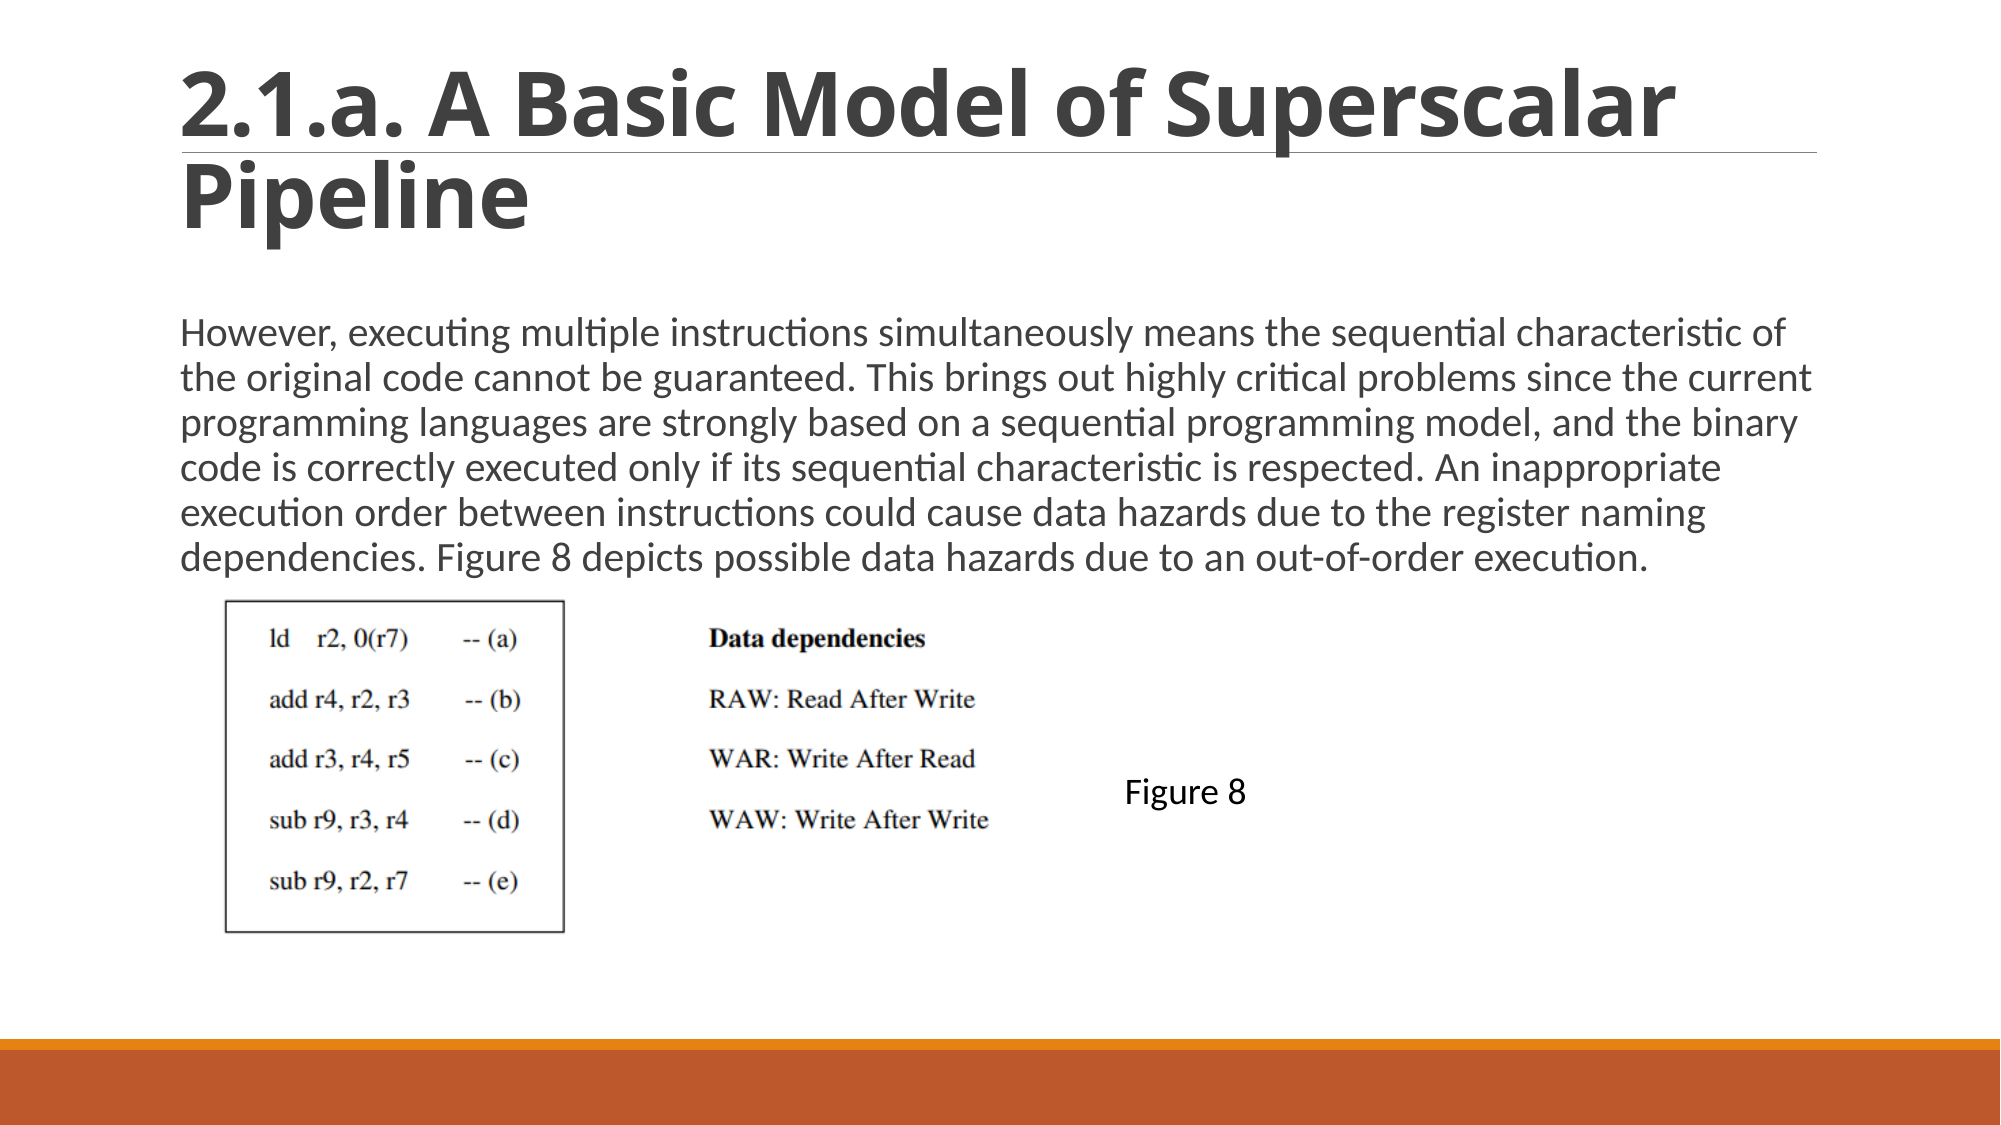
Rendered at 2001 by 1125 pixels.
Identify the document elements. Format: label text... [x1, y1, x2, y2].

text_box Figure 8 [1109, 759, 1560, 820]
title 2.1.a. A Basic Model of Superscalar Pipeline [164, 33, 1815, 255]
list However, executing multiple instructions simultaneously means the sequential characteristic of the original code cannot be guaranteed. This brings out highly critical problems since the current programming languages are strongly based on a sequential programming model, and the binary code is correctly executed only if its sequential characteristic is respected. An inappropriate execution order between instructions could cause data hazards due to the register naming dependencies. Figure 8 depicts possible data hazards due to an out-of-order execution. [180, 302, 1837, 963]
picture [216, 597, 994, 946]
